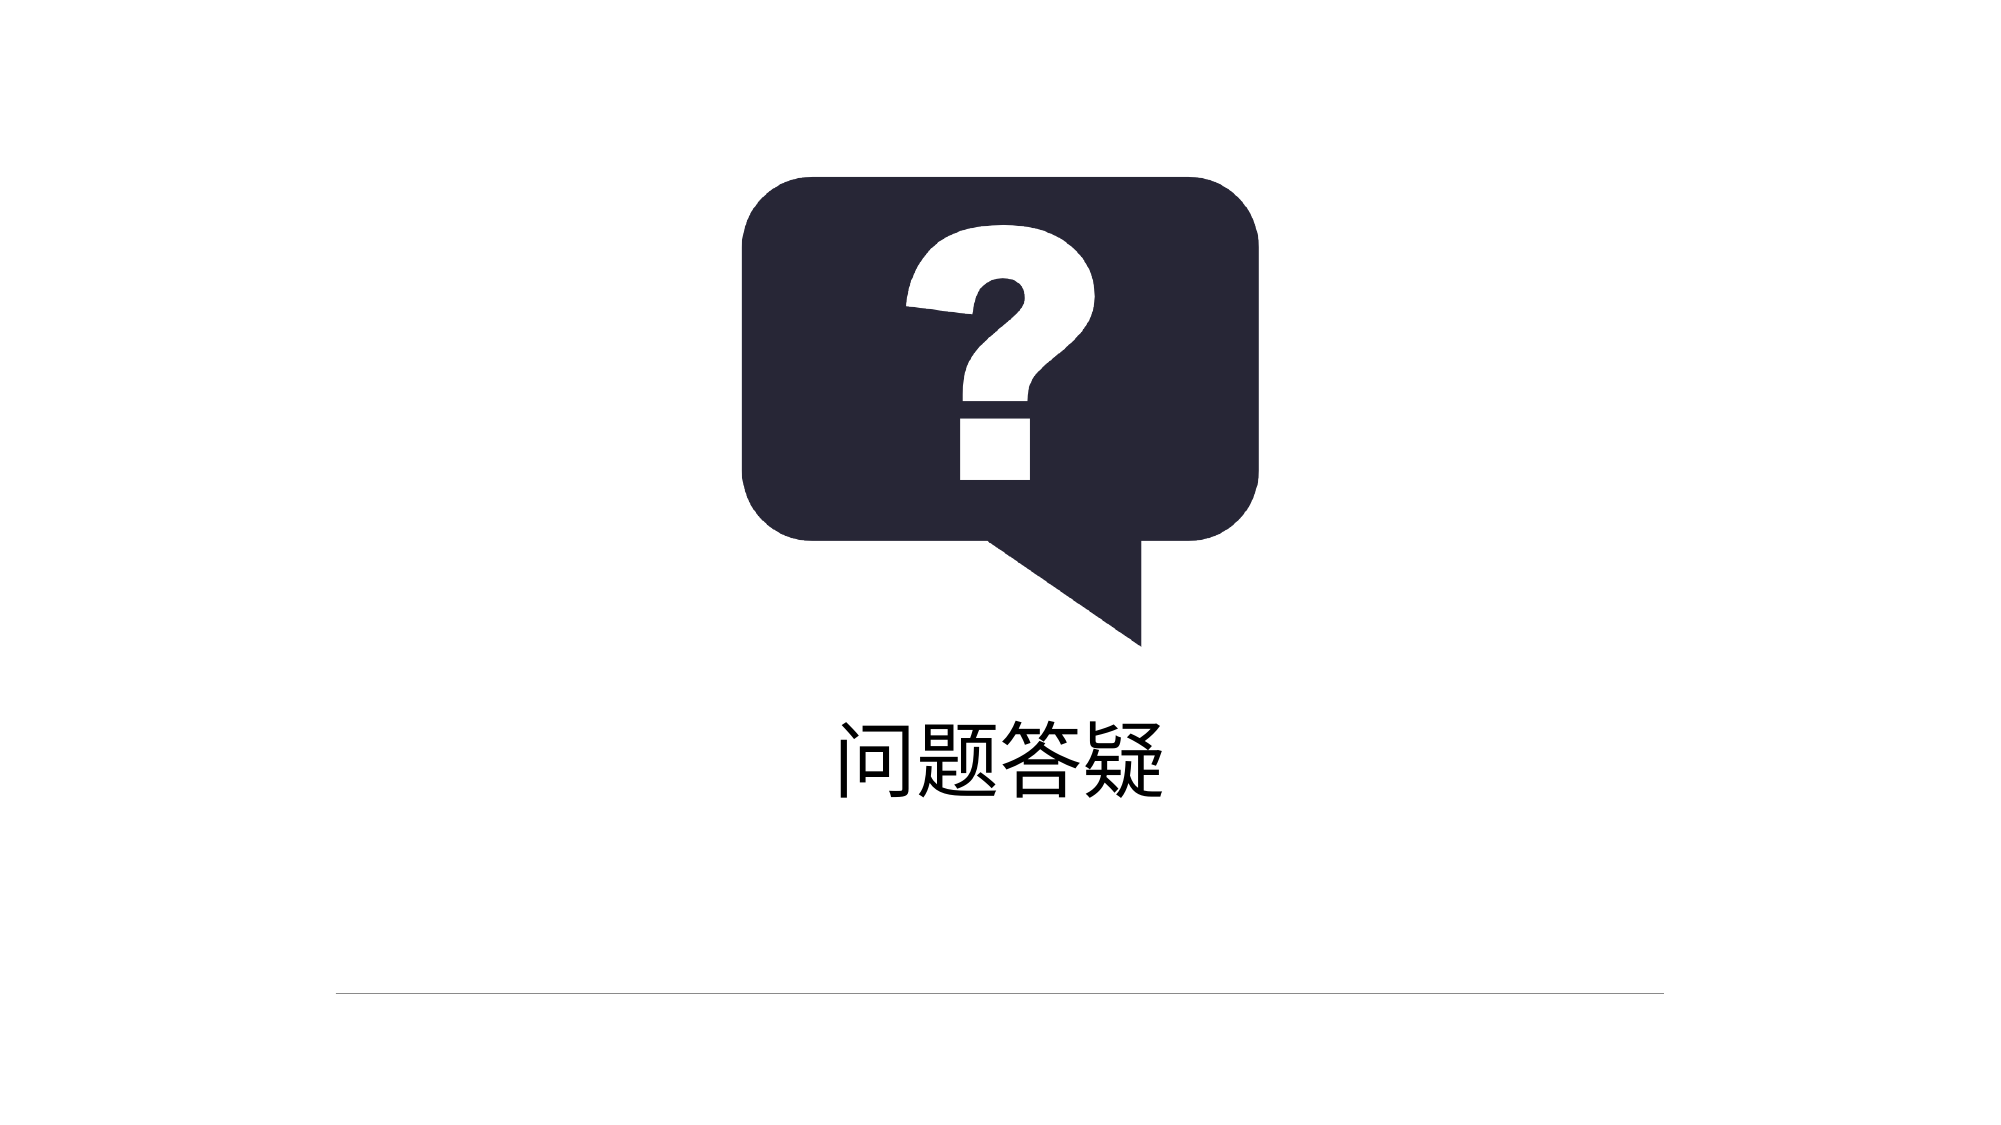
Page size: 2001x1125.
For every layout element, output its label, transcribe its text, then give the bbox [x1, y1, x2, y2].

picture [655, 10, 1345, 717]
text_box 问题答疑 [818, 717, 1182, 816]
